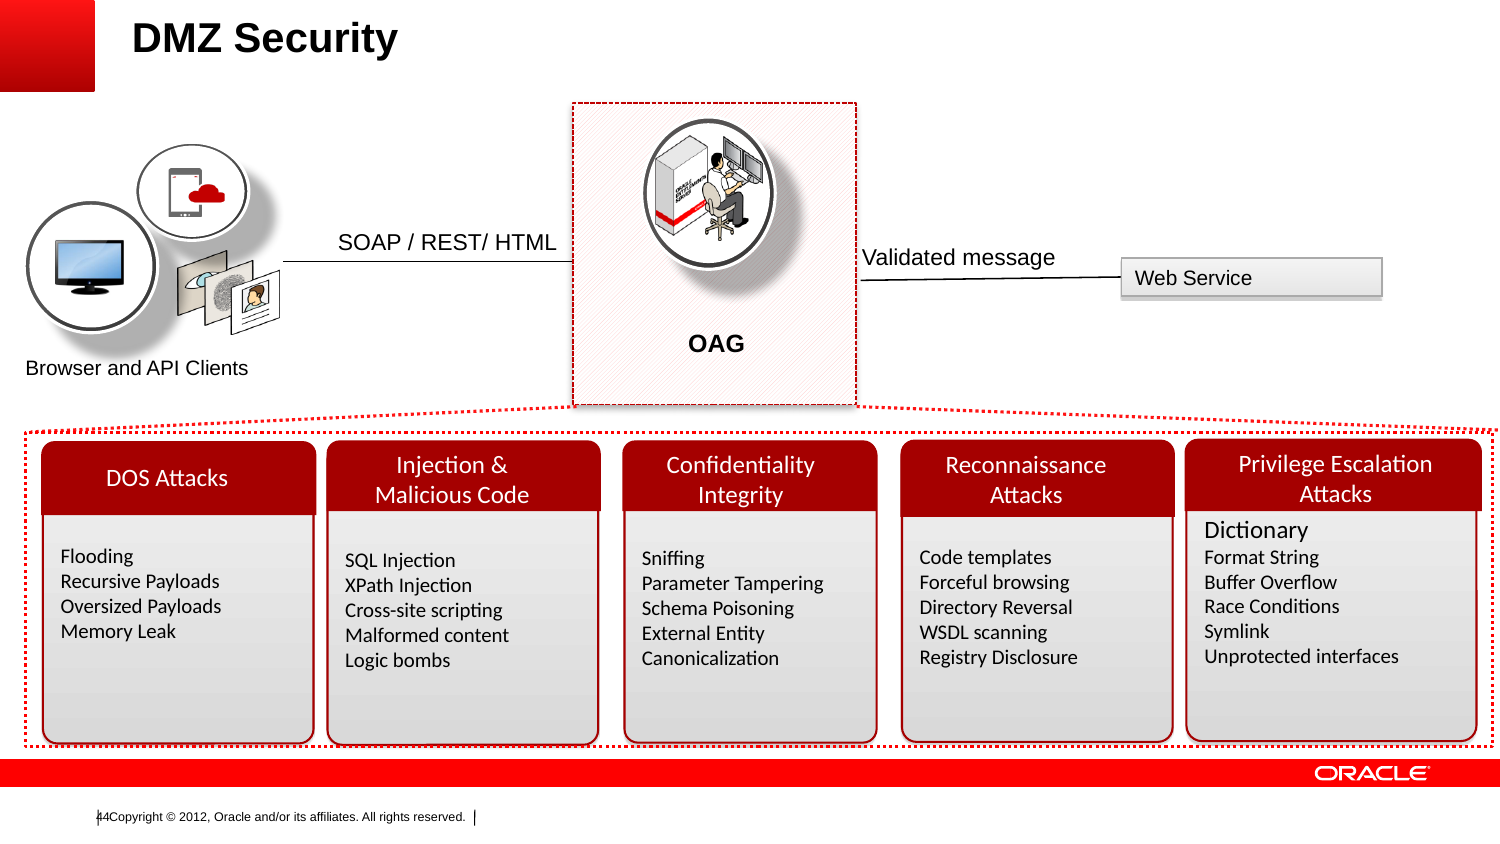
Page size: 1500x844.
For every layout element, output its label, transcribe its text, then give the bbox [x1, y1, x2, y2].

picture [176, 250, 280, 335]
title DMZ Security [131, 16, 1482, 84]
text_box SOAP / REST/ HTML [324, 220, 547, 260]
text_box Web Service [1121, 257, 1383, 297]
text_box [552, 102, 882, 405]
text_box [25, 432, 1493, 747]
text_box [134, 141, 250, 241]
picture [0, 759, 1500, 787]
text_box Validated message [887, 235, 1086, 276]
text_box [887, 277, 1122, 281]
text_box Browser and API Clients [25, 354, 337, 380]
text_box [23, 199, 158, 333]
